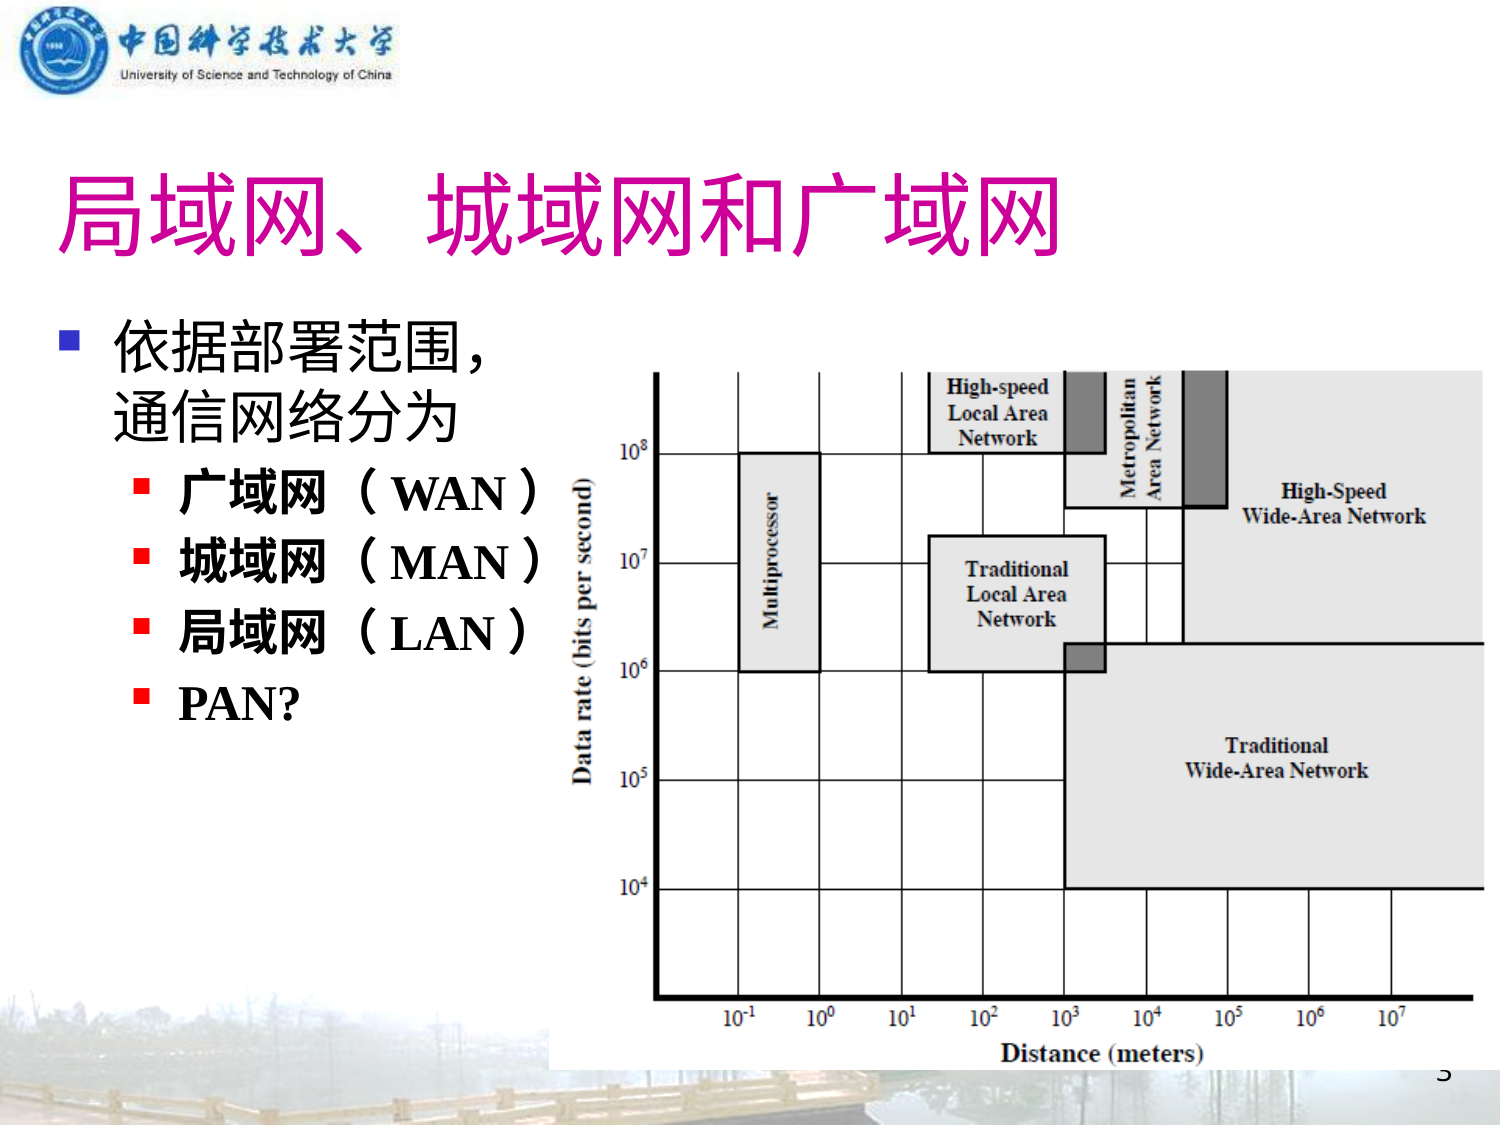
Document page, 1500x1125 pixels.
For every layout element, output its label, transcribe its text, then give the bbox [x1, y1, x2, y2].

picture [548, 348, 1500, 1070]
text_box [0, 940, 1500, 1125]
title 局域网、城域网和广域网 [40, 34, 1468, 276]
list 依据部署范围， 通信网络分为 广域网（WAN） 城域网（MAN） 局域网（LAN） PAN? [40, 302, 1470, 1059]
picture [0, 0, 422, 103]
slide_number 3 [1154, 1078, 1468, 1100]
